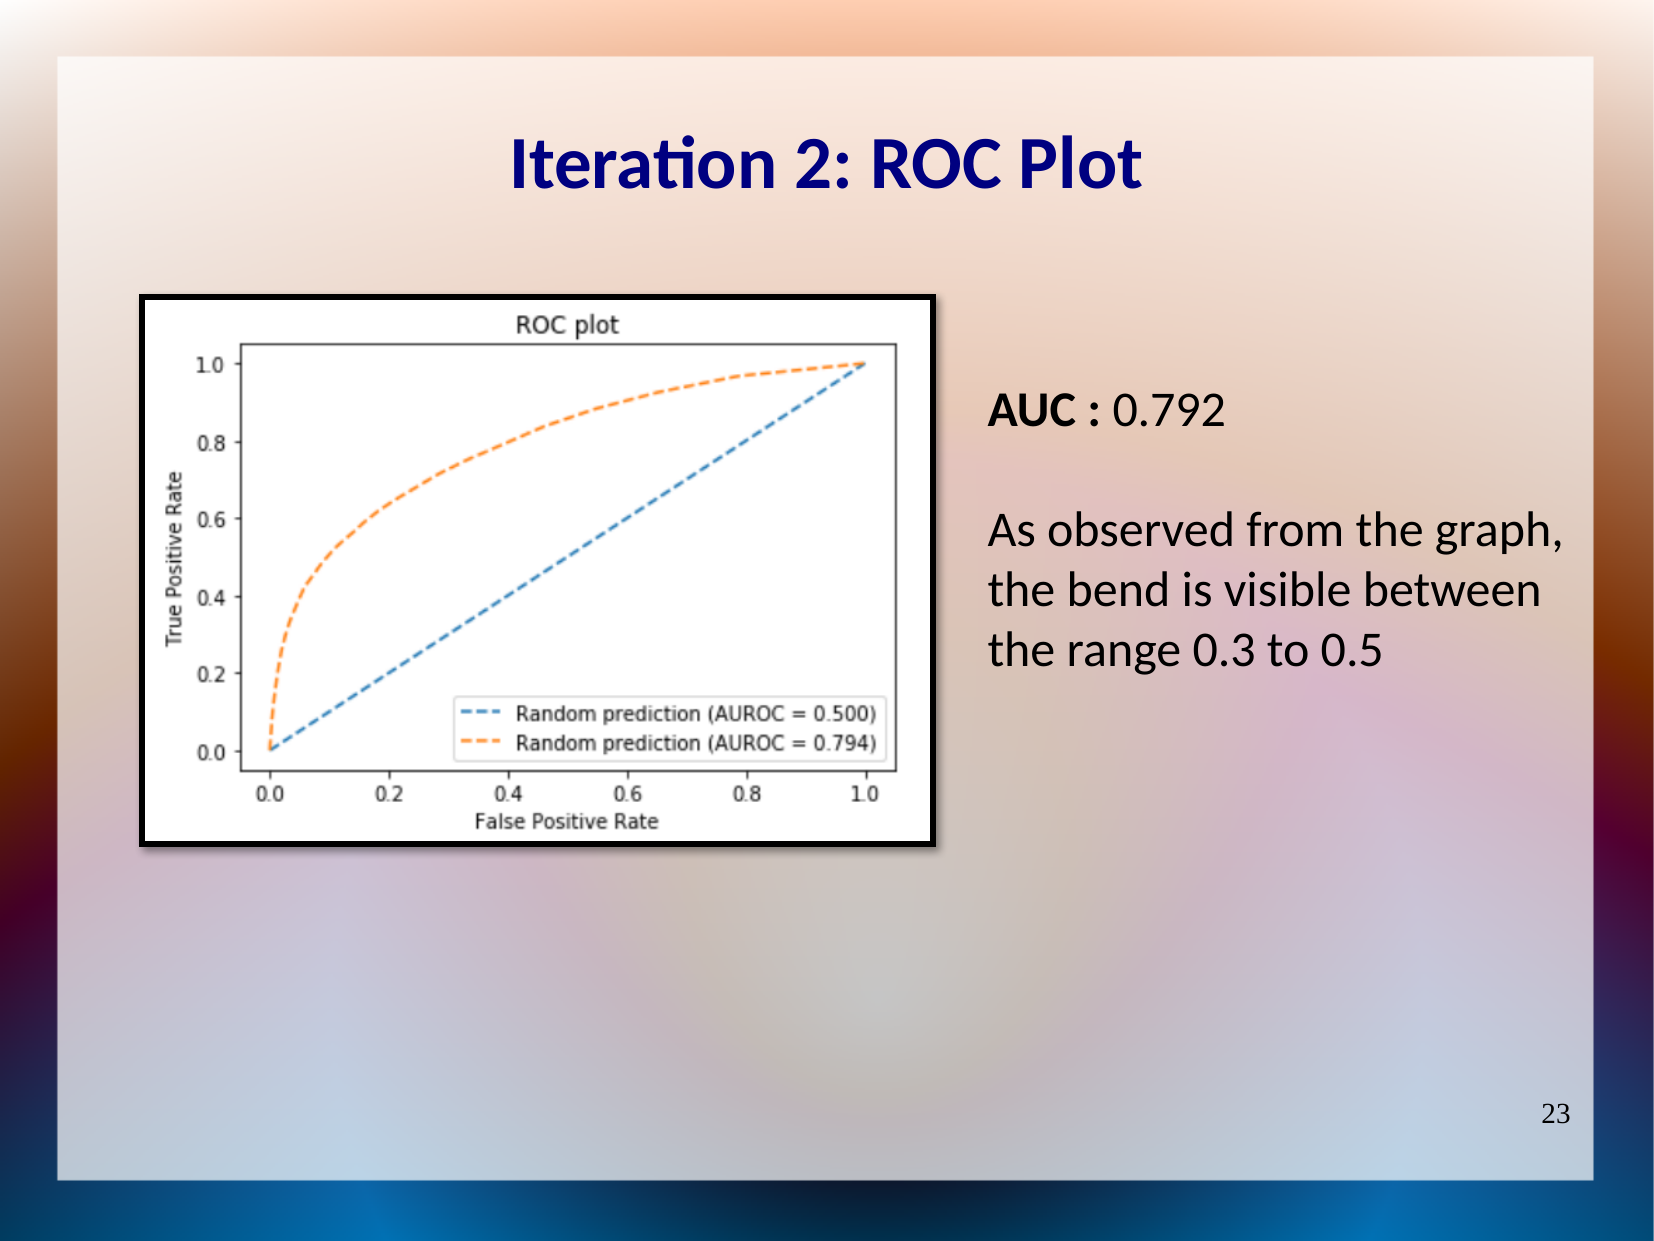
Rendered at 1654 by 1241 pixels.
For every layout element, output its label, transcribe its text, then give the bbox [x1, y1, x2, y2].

text_box AUC : 0.792 As observed from the graph, the bend is visible between the range 0.3 to 0.5 [972, 369, 1590, 1179]
title Iteration 2: ROC Plot [82, 55, 1571, 263]
picture [0, 0, 1654, 1241]
